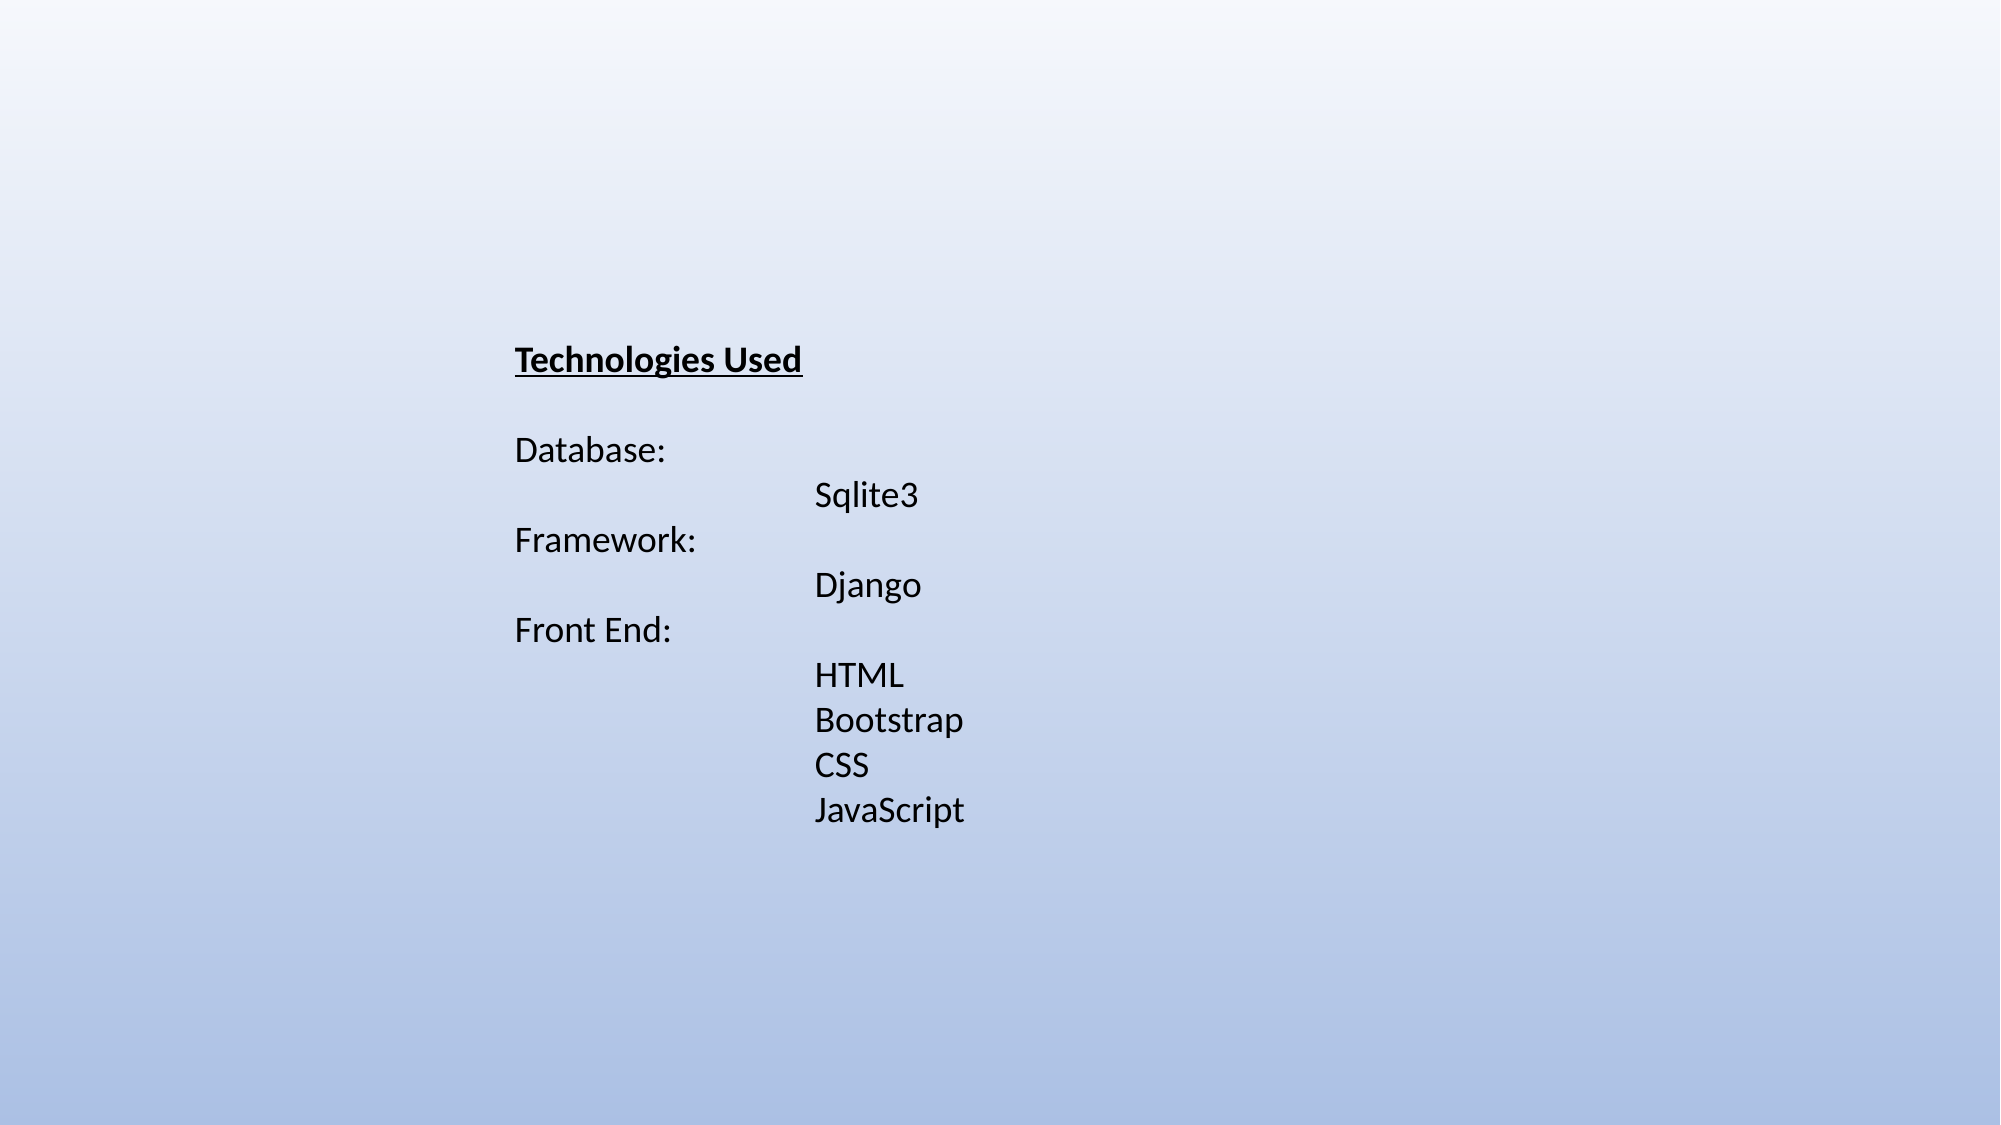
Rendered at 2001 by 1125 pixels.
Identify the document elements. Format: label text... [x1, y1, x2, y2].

text_box Technologies Used Database: Sqlite3 Framework: Django Front End: HTML Bootstrap CSS JavaScript [500, 327, 1501, 838]
